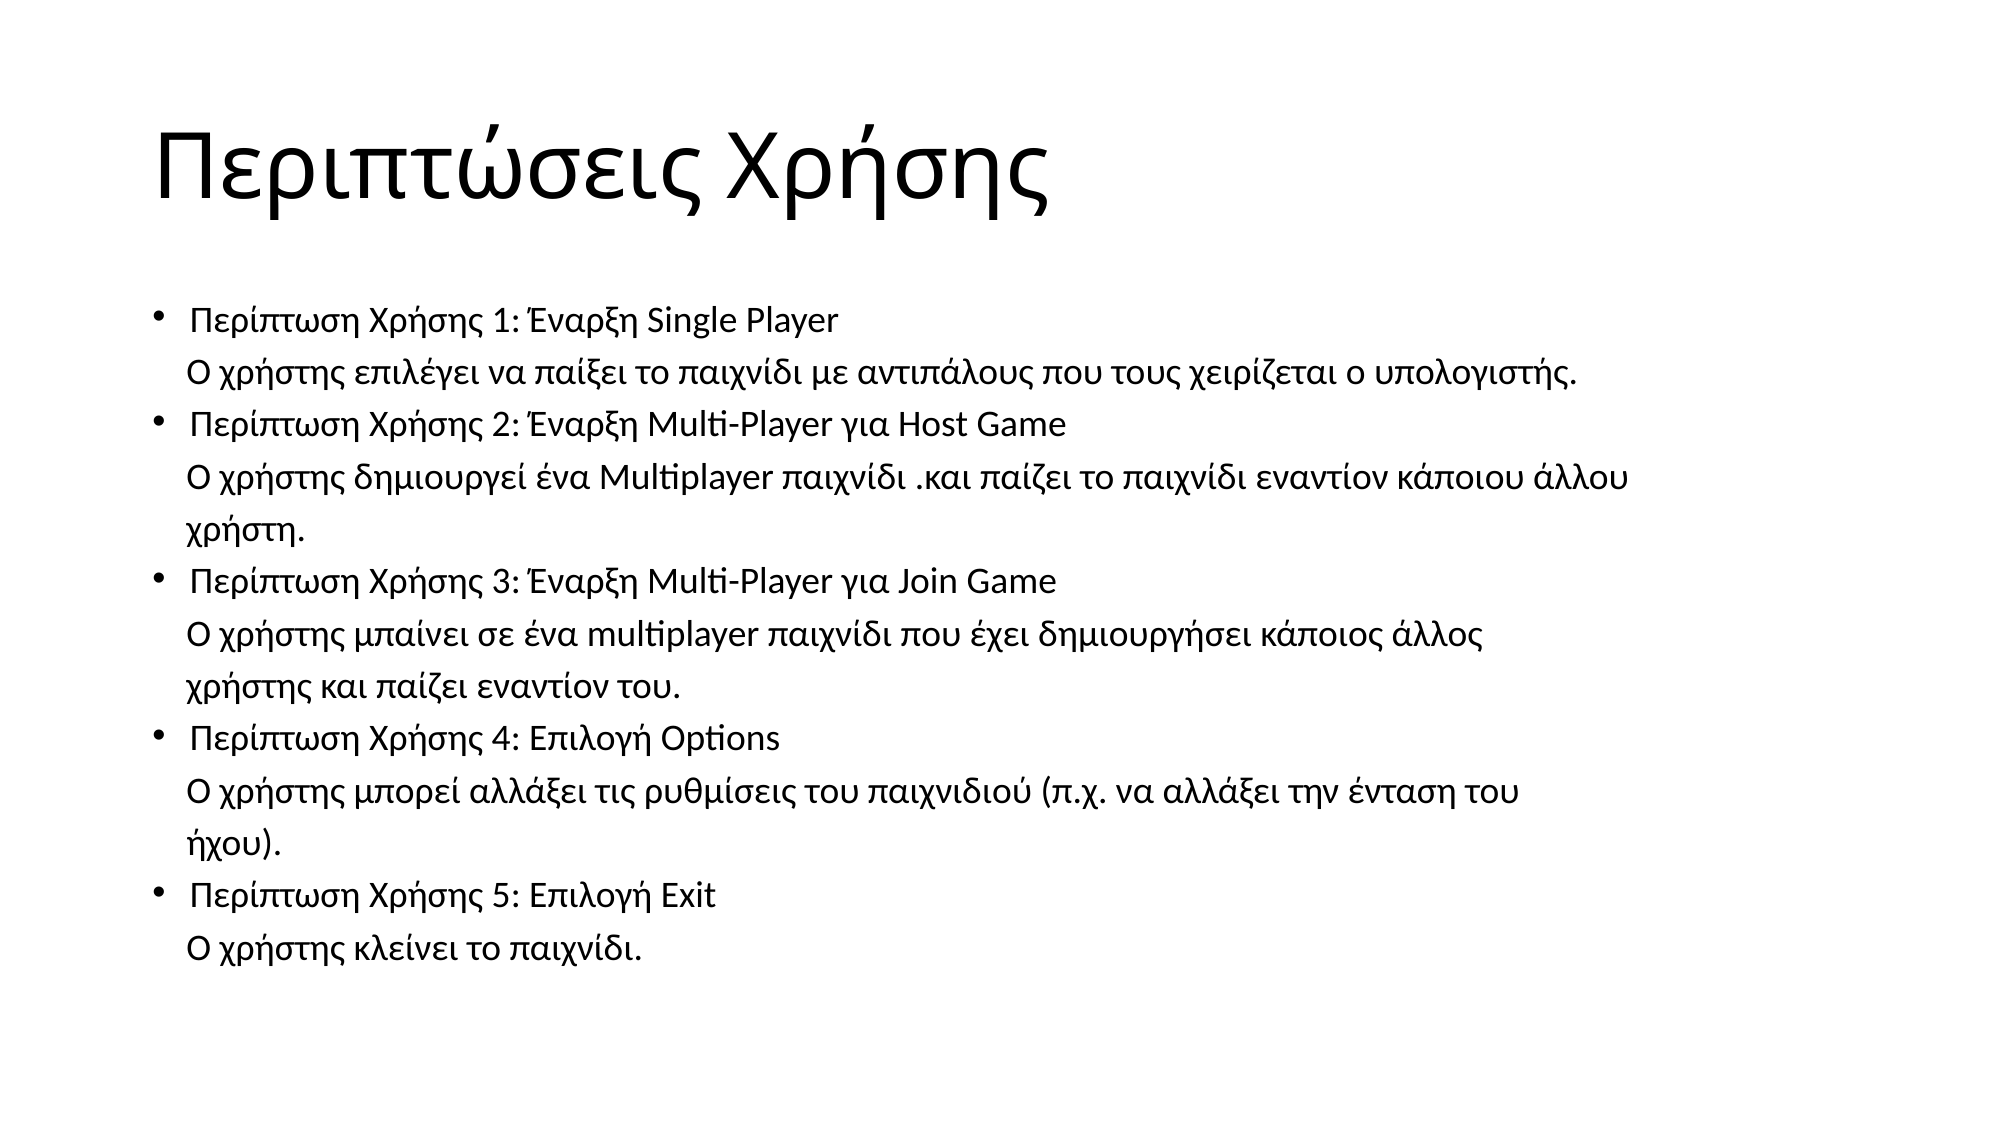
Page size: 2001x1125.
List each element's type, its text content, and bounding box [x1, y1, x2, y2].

list Περίπτωση Χρήσης 1: Έναρξη Single Player Ο χρήστης επιλέγει να παίξει το παιχνίδι με αντιπάλους που τους χειρίζεται ο υπολογιστής. Περίπτωση Χρήσης 2: Έναρξη Multi-Player για Host Game Ο χρήστης δημιουργεί ένα Multiplayer παιχνίδι .και παίζει το παιχνίδι εναντίον κάποιου άλλου χρήστη. Περίπτωση Χρήσης 3: Έναρξη Multi-Player για Join Game Ο χρήστης μπαίνει σε ένα multiplayer παιχνίδι που έχει δημιουργήσει κάποιος άλλος χρήστης και παίζει εναντίον του. Περίπτωση Χρήσης 4: Επιλογή Options Ο χρήστης μπορεί αλλάξει τις ρυθμίσεις του παιχνιδιού (π.χ. να αλλάξει την ένταση του ήχου). Περίπτωση Χρήσης 5: Επιλογή Exit Ο χρήστης κλείνει το παιχνίδι. [137, 299, 1863, 1014]
title Περιπτώσεις Χρήσης [137, 59, 1863, 278]
